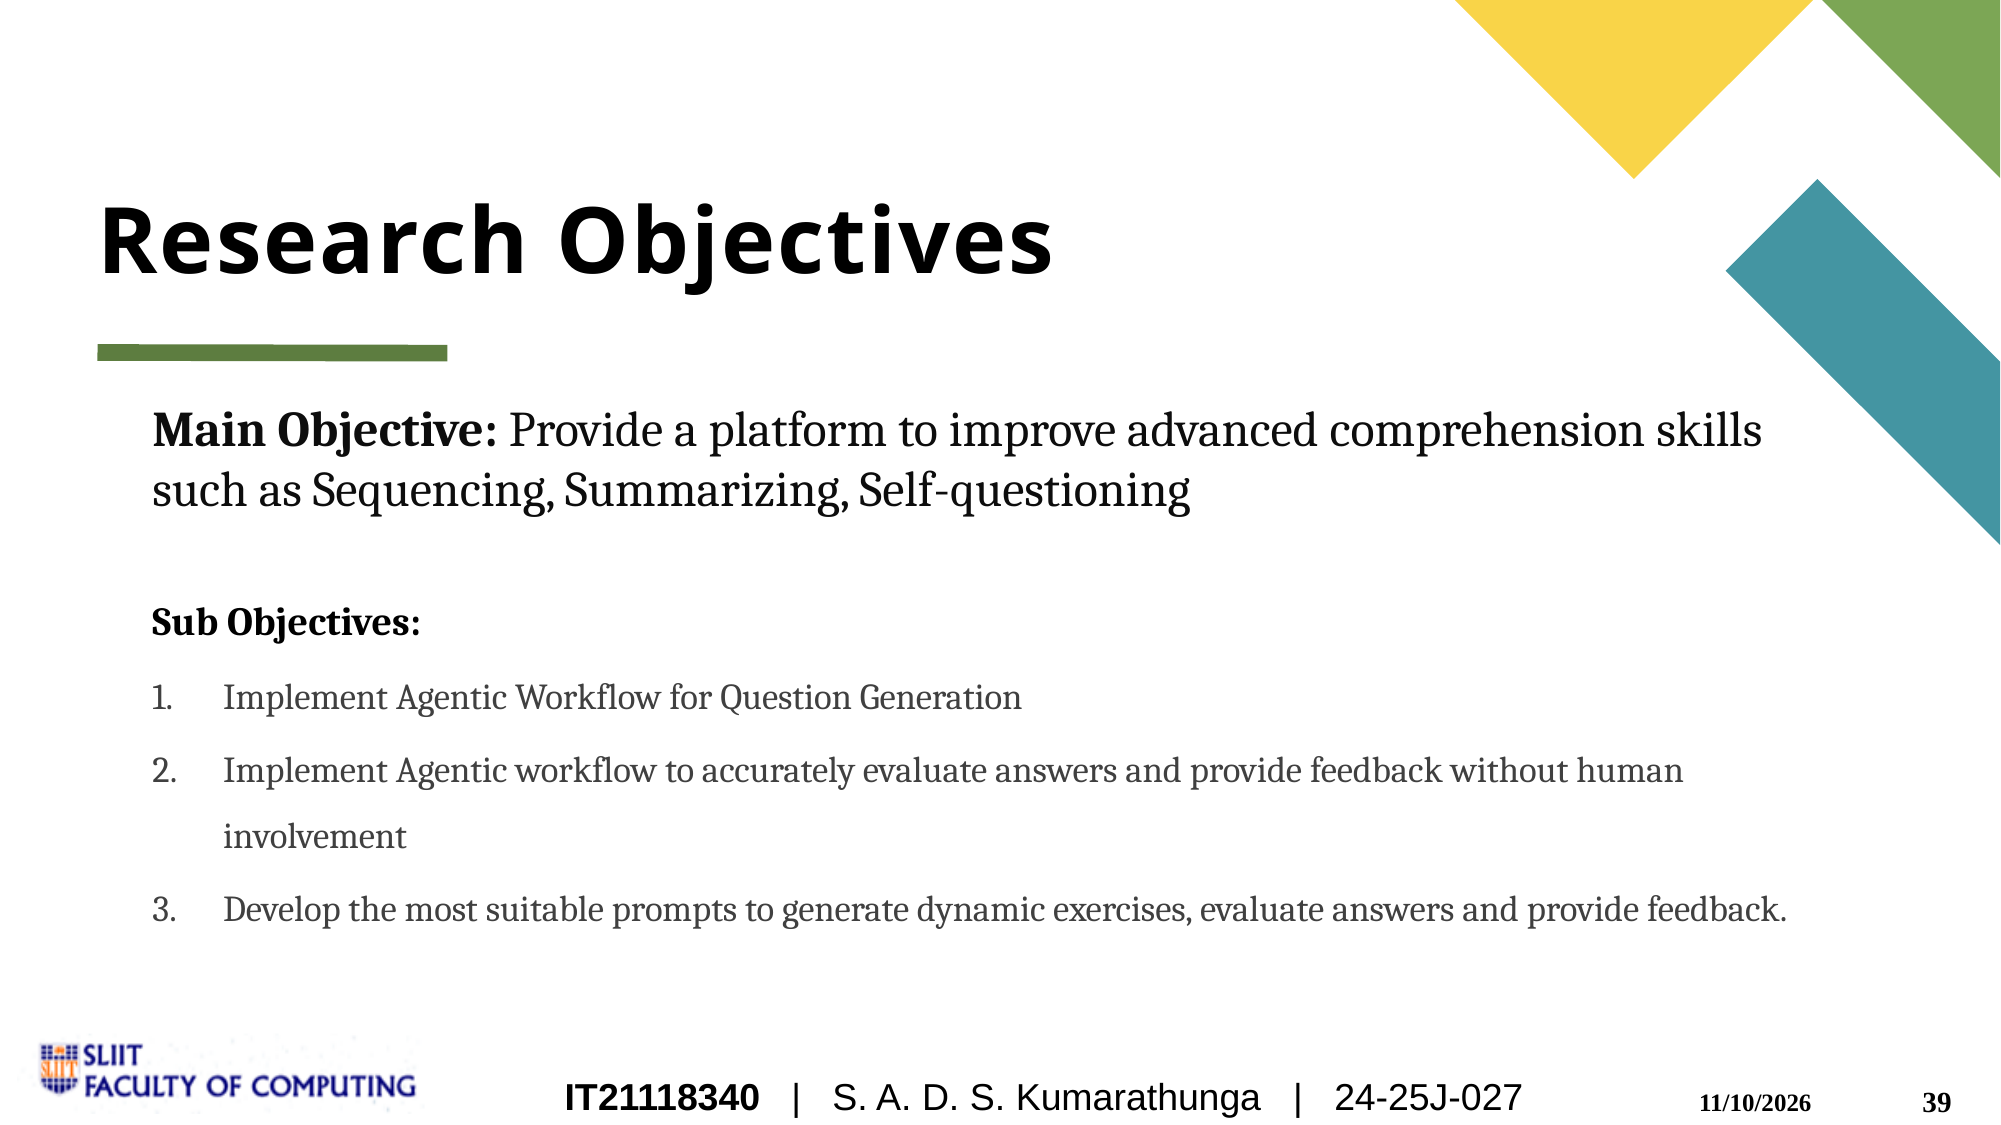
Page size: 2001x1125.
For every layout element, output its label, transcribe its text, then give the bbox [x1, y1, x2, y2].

text_box 39 [1907, 1076, 1994, 1117]
text_box IT21118340 | S. A. D. S. Kumarathunga | 24-25J-027 [484, 1064, 1604, 1125]
picture [17, 1024, 428, 1114]
title Research Objectives [97, 32, 1898, 291]
text_box 4/15/2025 [1684, 1079, 1900, 1120]
text_box Sub Objectives: Implement Agentic Workflow for Question Generation Implement Agentic workflow to accurately evaluate answers and provide feedback without human involvement Develop the most suitable prompts to generate dynamic exercises, evaluate answers and provide feedback. [137, 563, 1868, 975]
text_box Main Objective: Provide a platform to improve advanced comprehension skills such as Sequencing, Summarizing, Self-questioning [137, 388, 1846, 556]
